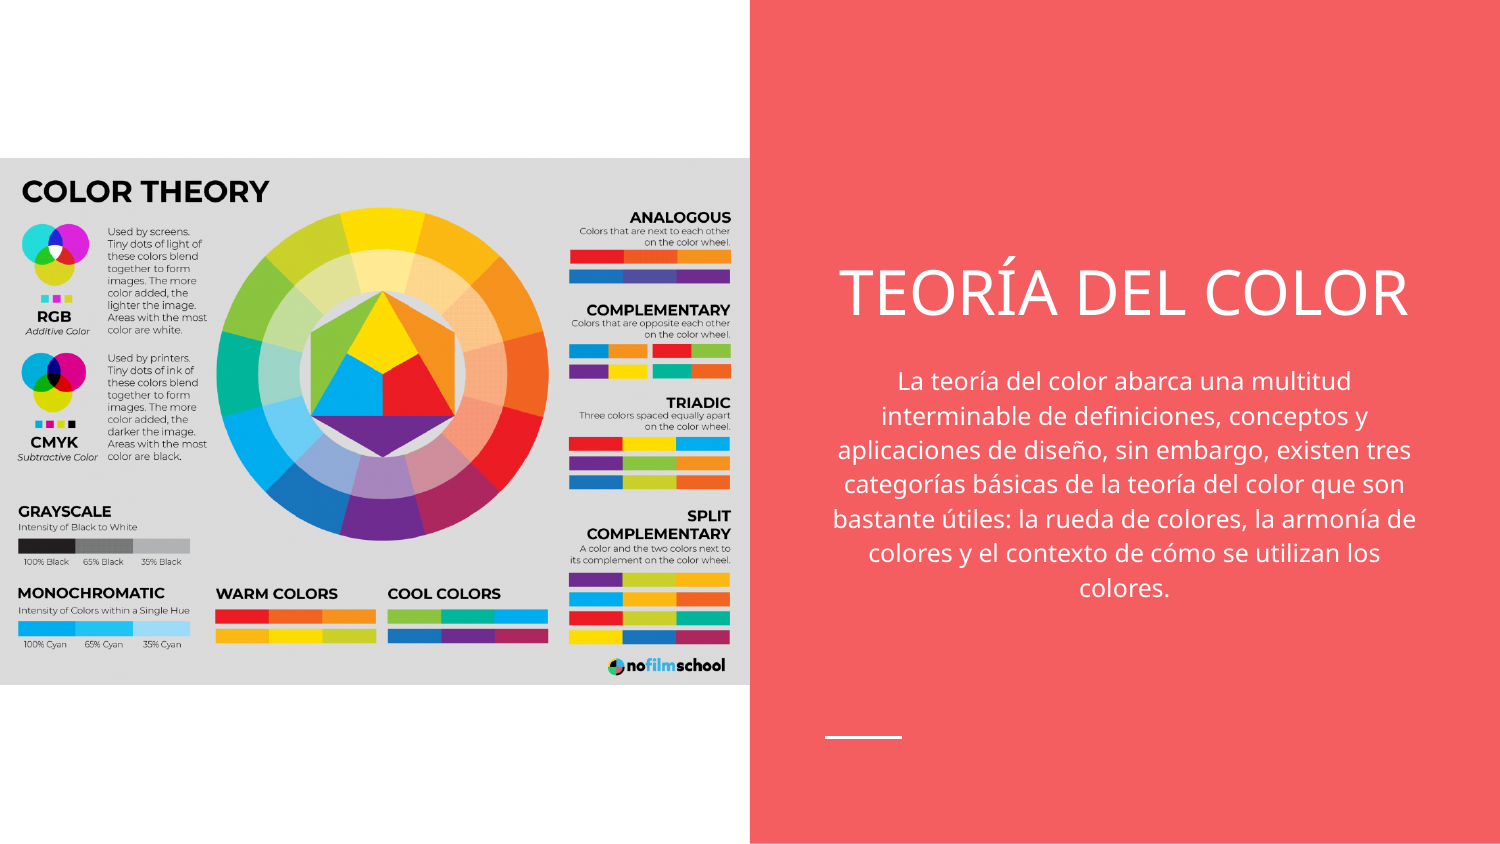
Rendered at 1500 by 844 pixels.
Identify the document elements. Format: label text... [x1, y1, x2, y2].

list TEORÍA DEL COLOR La teoría del color abarca una multitud interminable de definiciones, conceptos y aplicaciones de diseño, sin embargo, existen tres categorías básicas de la teoría del color que son bastante útiles: la rueda de colores, la armonía de colores y el contexto de cómo se utilizan los colores. [810, 118, 1440, 725]
picture [0, 158, 751, 685]
